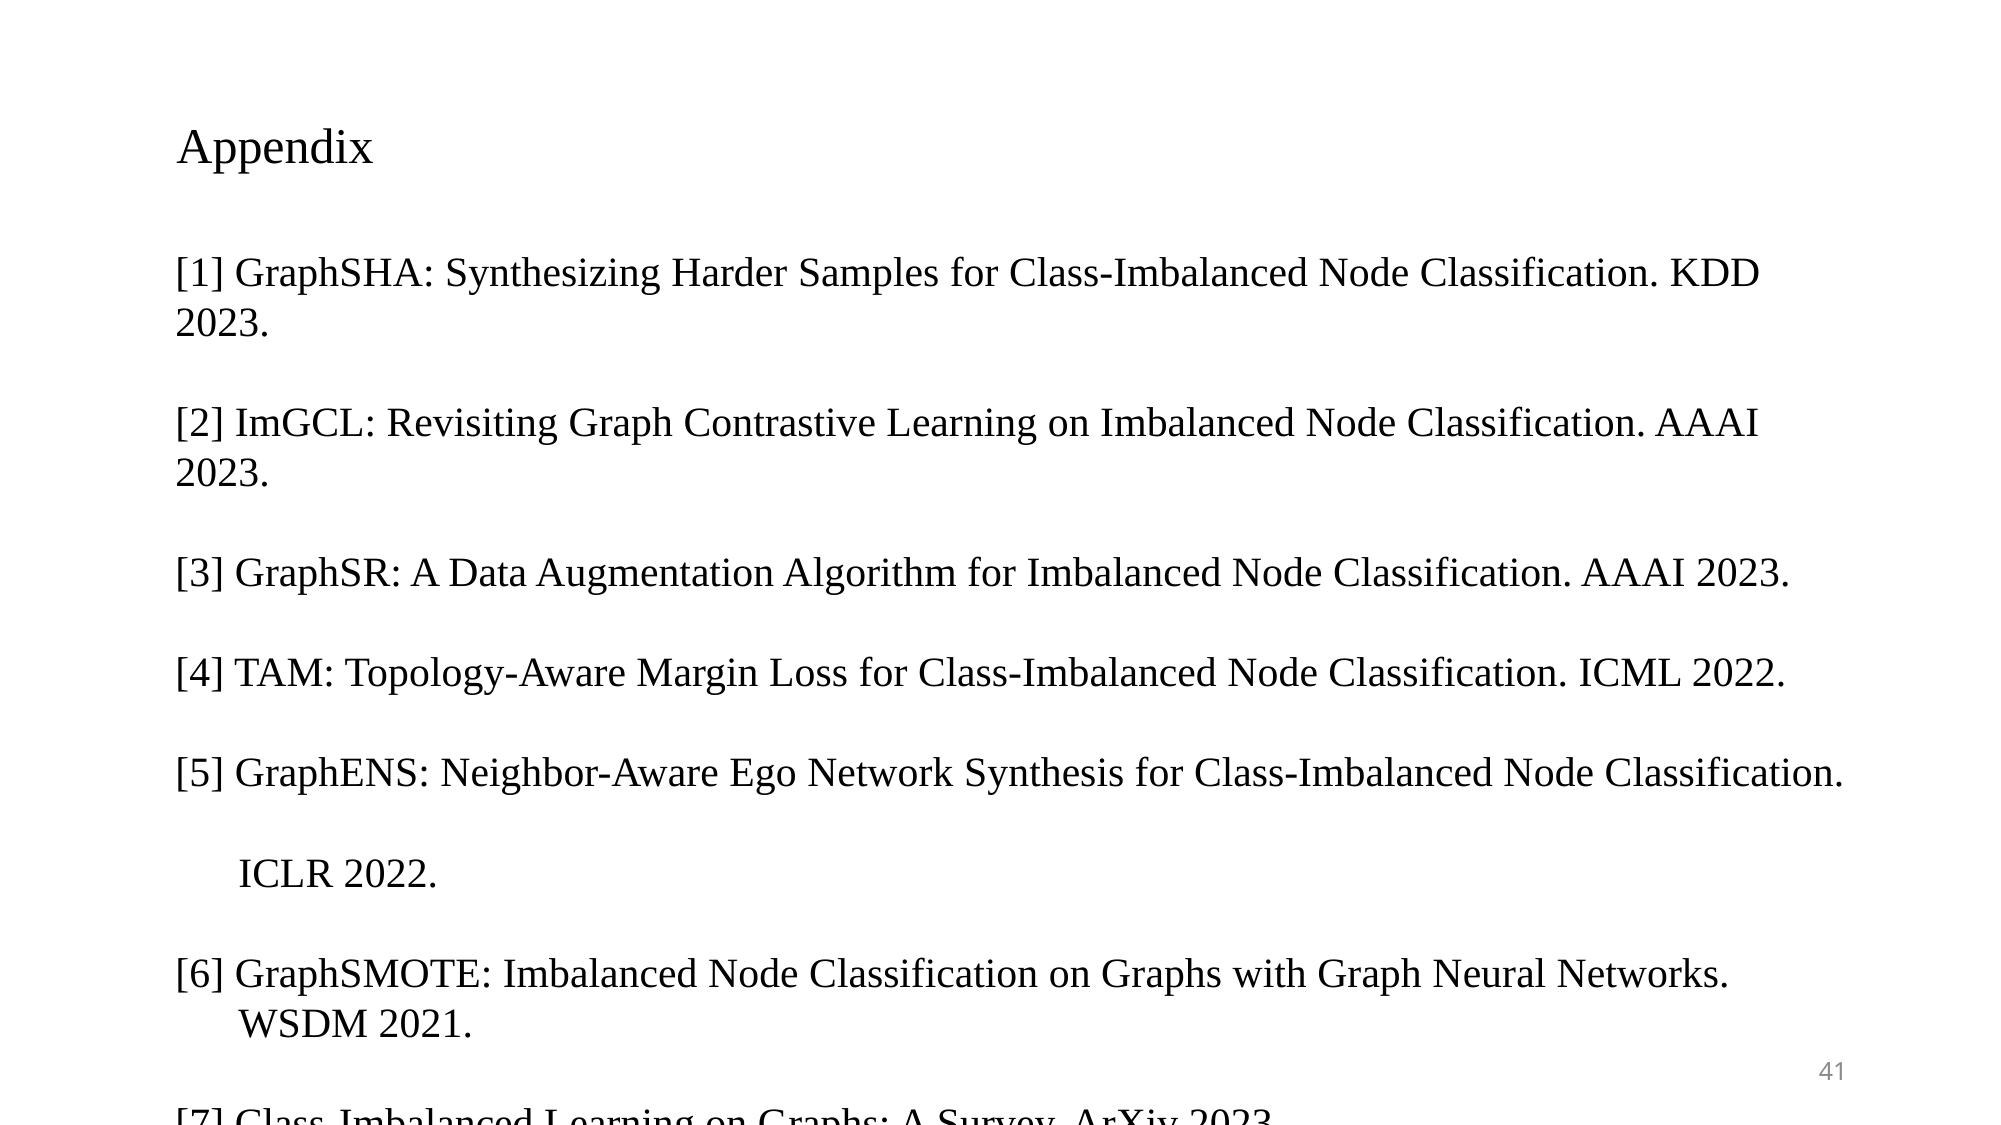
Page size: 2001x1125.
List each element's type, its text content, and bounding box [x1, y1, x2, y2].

text_box [1] GraphSHA: Synthesizing Harder Samples for Class-Imbalanced Node Classification. KDD 2023. [2] ImGCL: Revisiting Graph Contrastive Learning on Imbalanced Node Classification. AAAI 2023. [3] GraphSR: A Data Augmentation Algorithm for Imbalanced Node Classification. AAAI 2023. [4] TAM: Topology-Aware Margin Loss for Class-Imbalanced Node Classification. ICML 2022. [5] GraphENS: Neighbor-Aware Ego Network Synthesis for Class-Imbalanced Node Classification. ICLR 2022. [6] GraphSMOTE: Imbalanced Node Classification on Graphs with Graph Neural Networks. WSDM 2021. [7] Class-Imbalanced Learning on Graphs: A Survey. ArXiv 2023. [160, 237, 1865, 1125]
text_box Appendix [161, 105, 389, 181]
slide_number 41 [1412, 1042, 1863, 1103]
